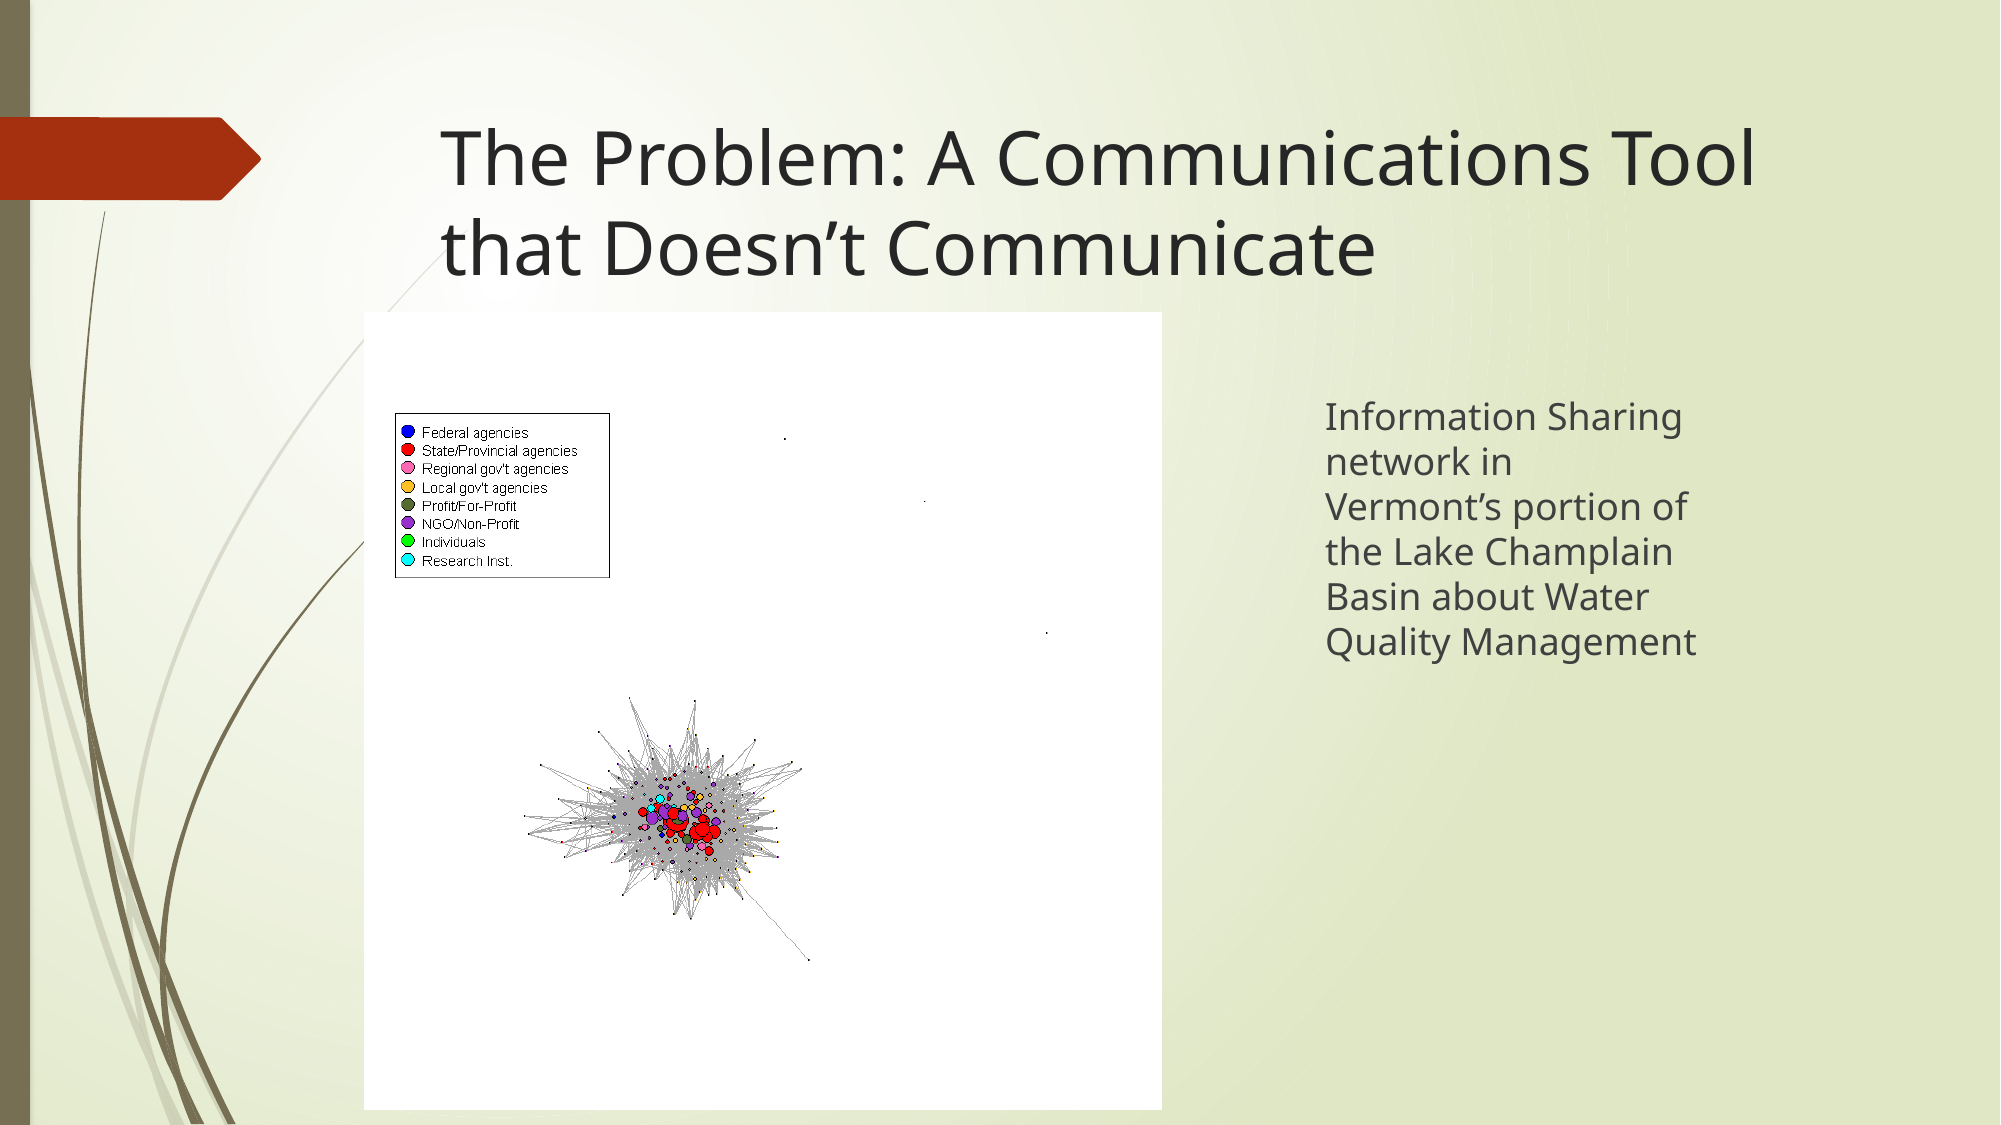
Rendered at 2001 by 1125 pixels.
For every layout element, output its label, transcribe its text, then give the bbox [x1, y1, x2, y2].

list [364, 312, 1162, 1111]
list Information Sharing network in Vermont’s portion of the Lake Champlain Basin about Water Quality Management [1310, 385, 1715, 872]
title The Problem: A Communications Tool that Doesn’t Communicate [425, 102, 1888, 313]
